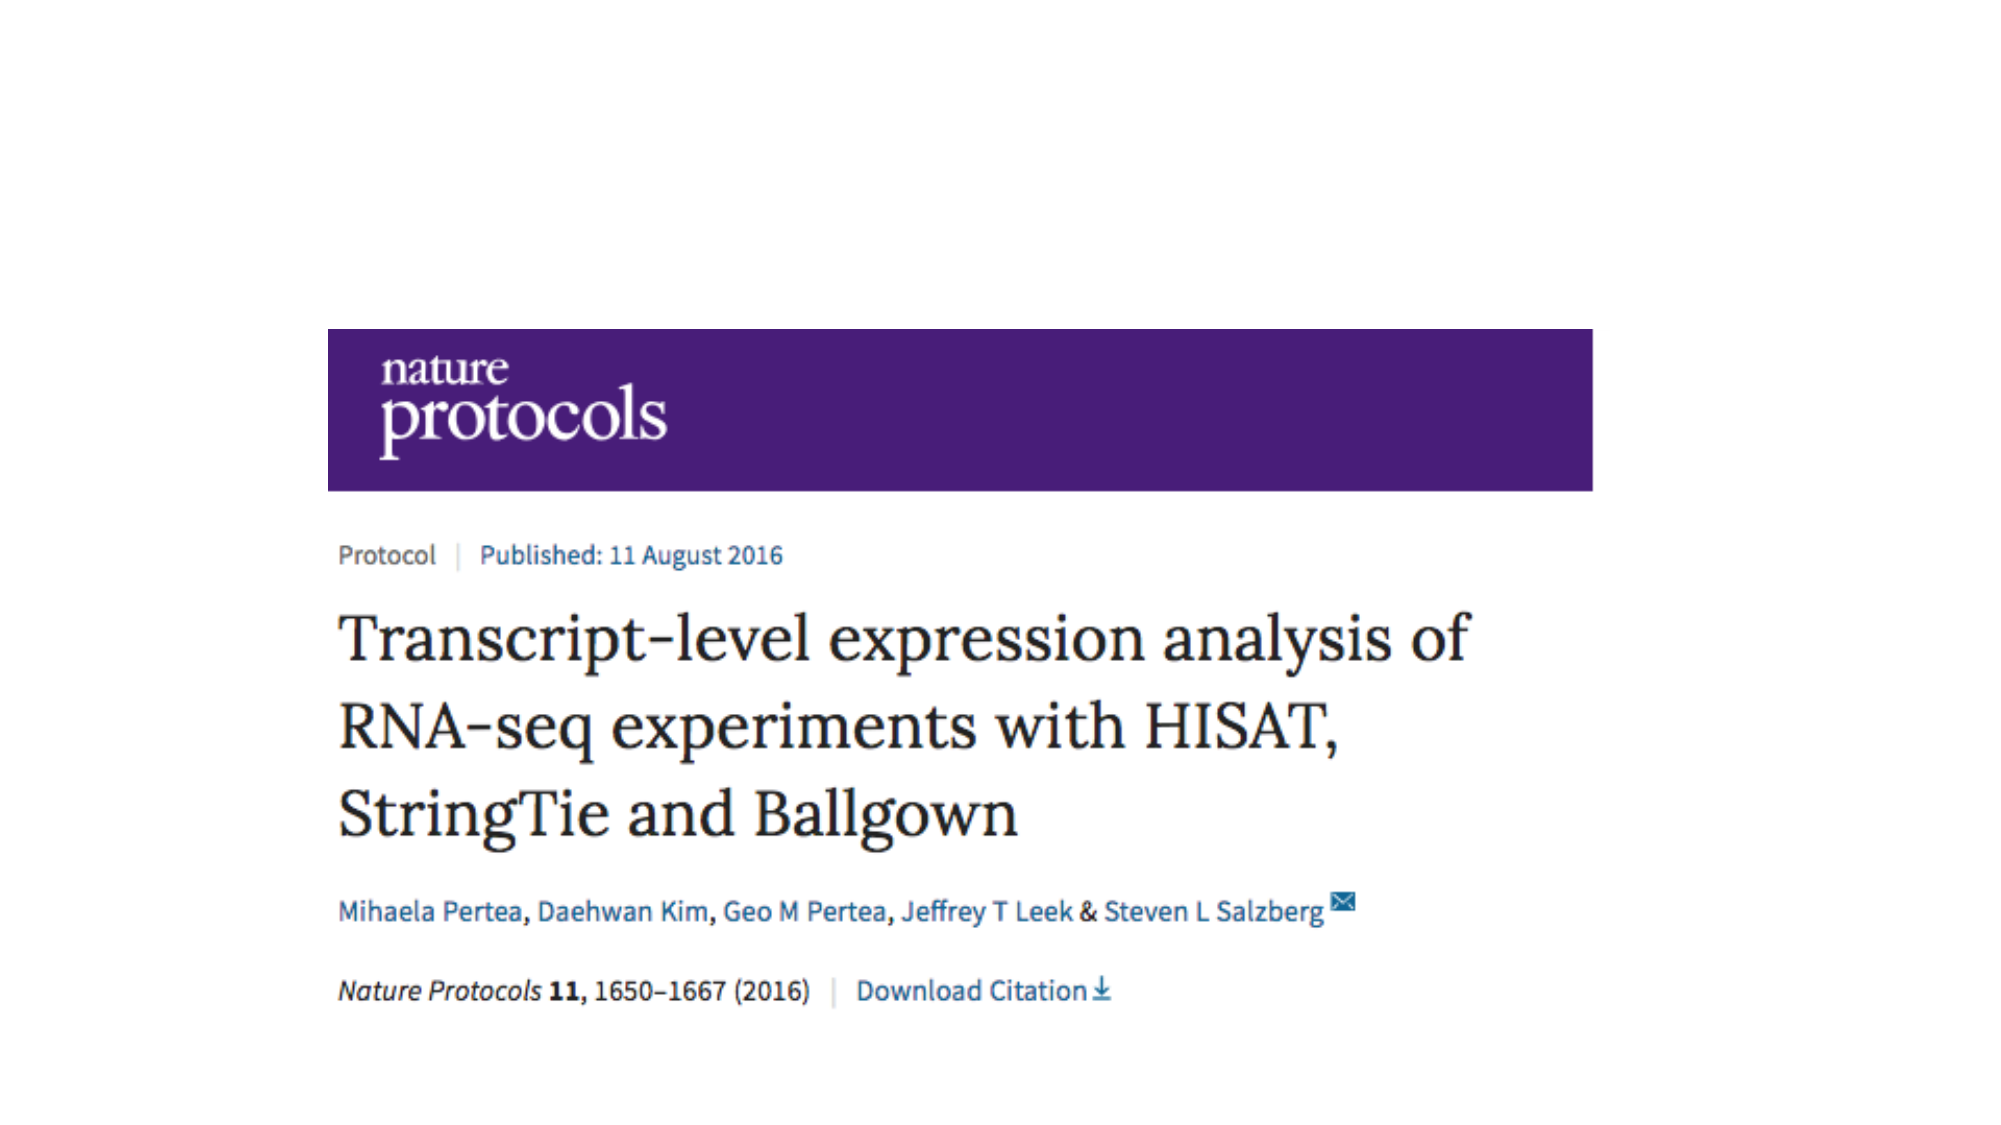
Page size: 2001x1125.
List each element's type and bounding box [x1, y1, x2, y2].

picture [328, 329, 1610, 1072]
